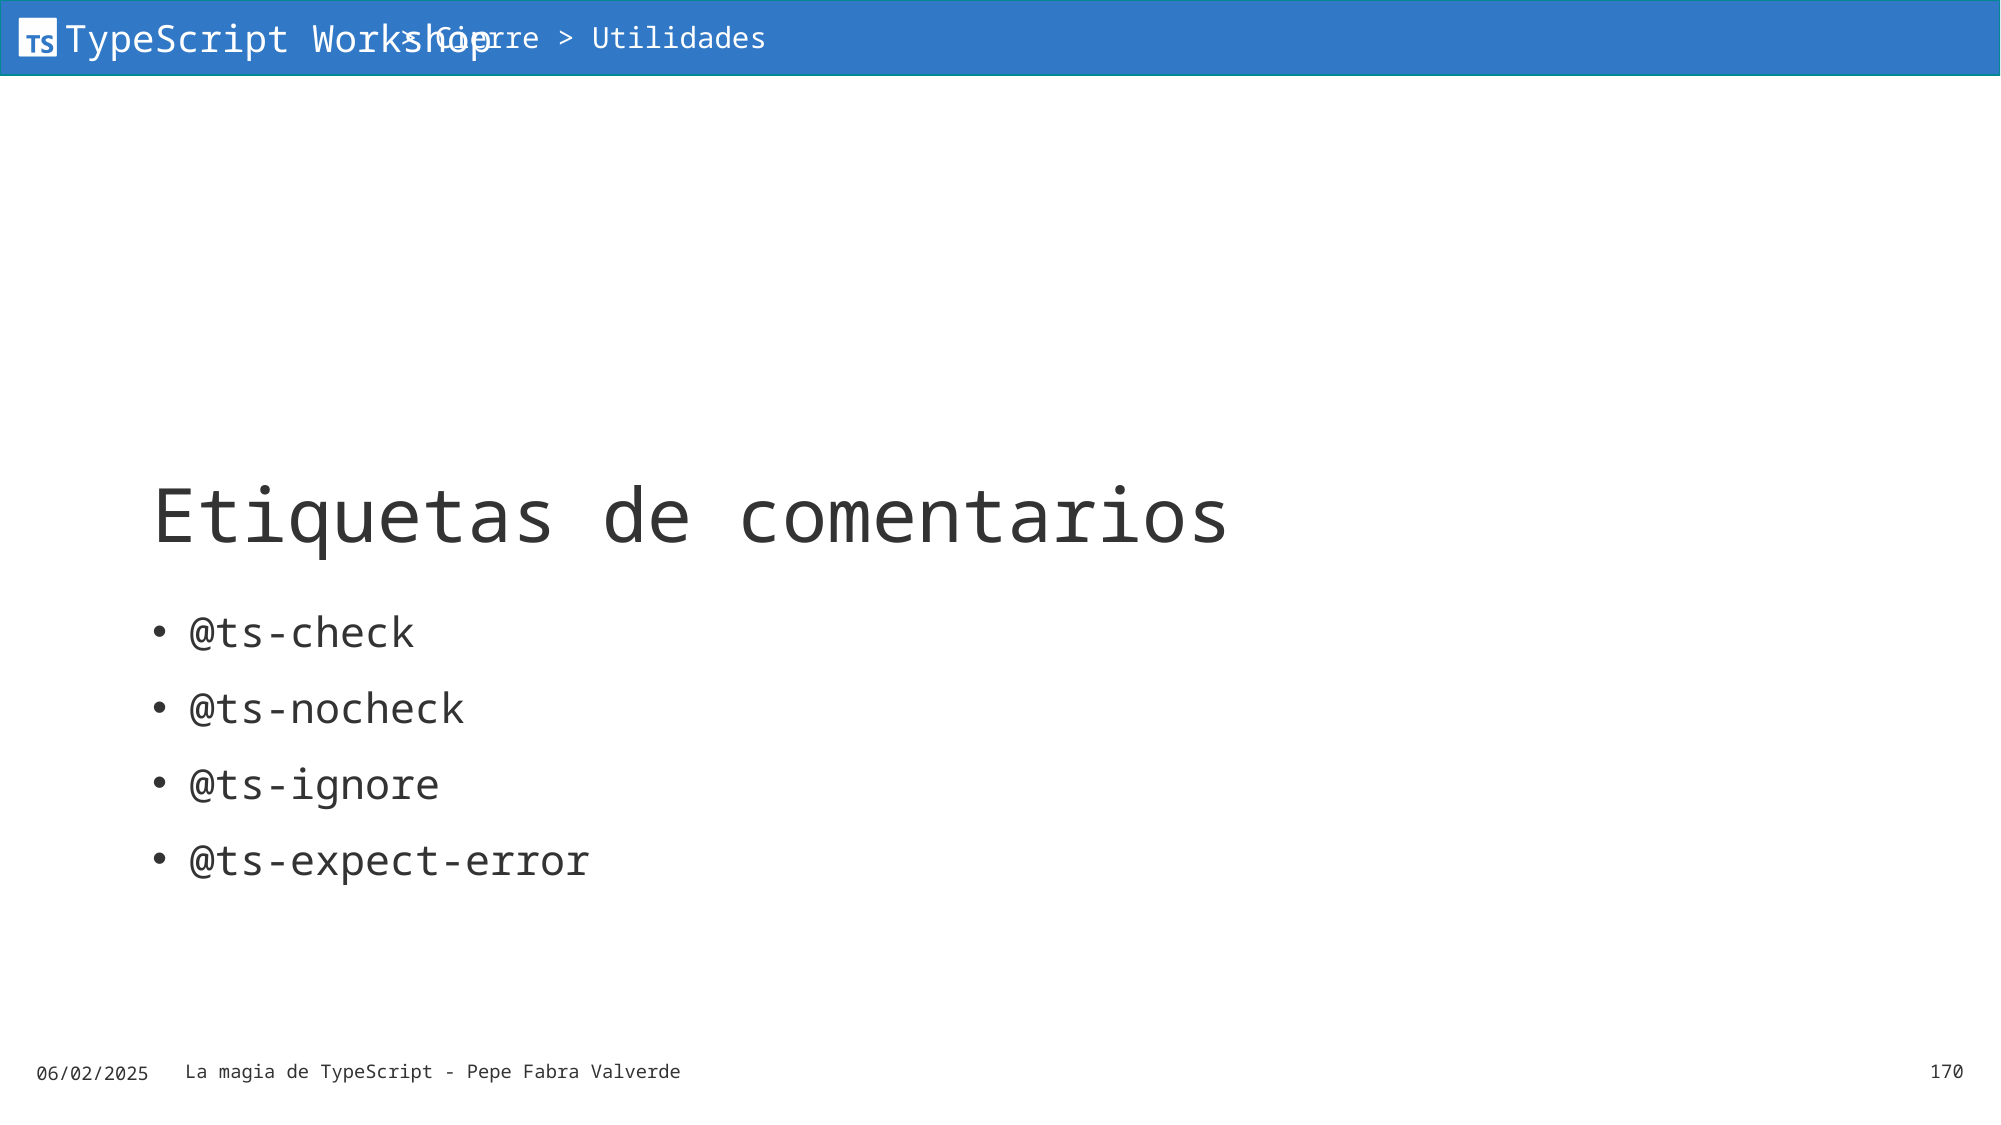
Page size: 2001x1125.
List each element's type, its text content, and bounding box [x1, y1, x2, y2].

footer La magia de TypeScript - Pepe Fabra Valverde [170, 1042, 846, 1103]
text_box > Cierre > Utilidades [385, 11, 1886, 62]
slide_number 170 [1528, 1042, 1979, 1103]
title Etiquetas de comentarios [137, 171, 1863, 565]
picture [16, 15, 59, 59]
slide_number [21, 1042, 165, 1103]
list @ts-check @ts-nocheck @ts-ignore @ts-expect-error [137, 593, 1863, 1015]
